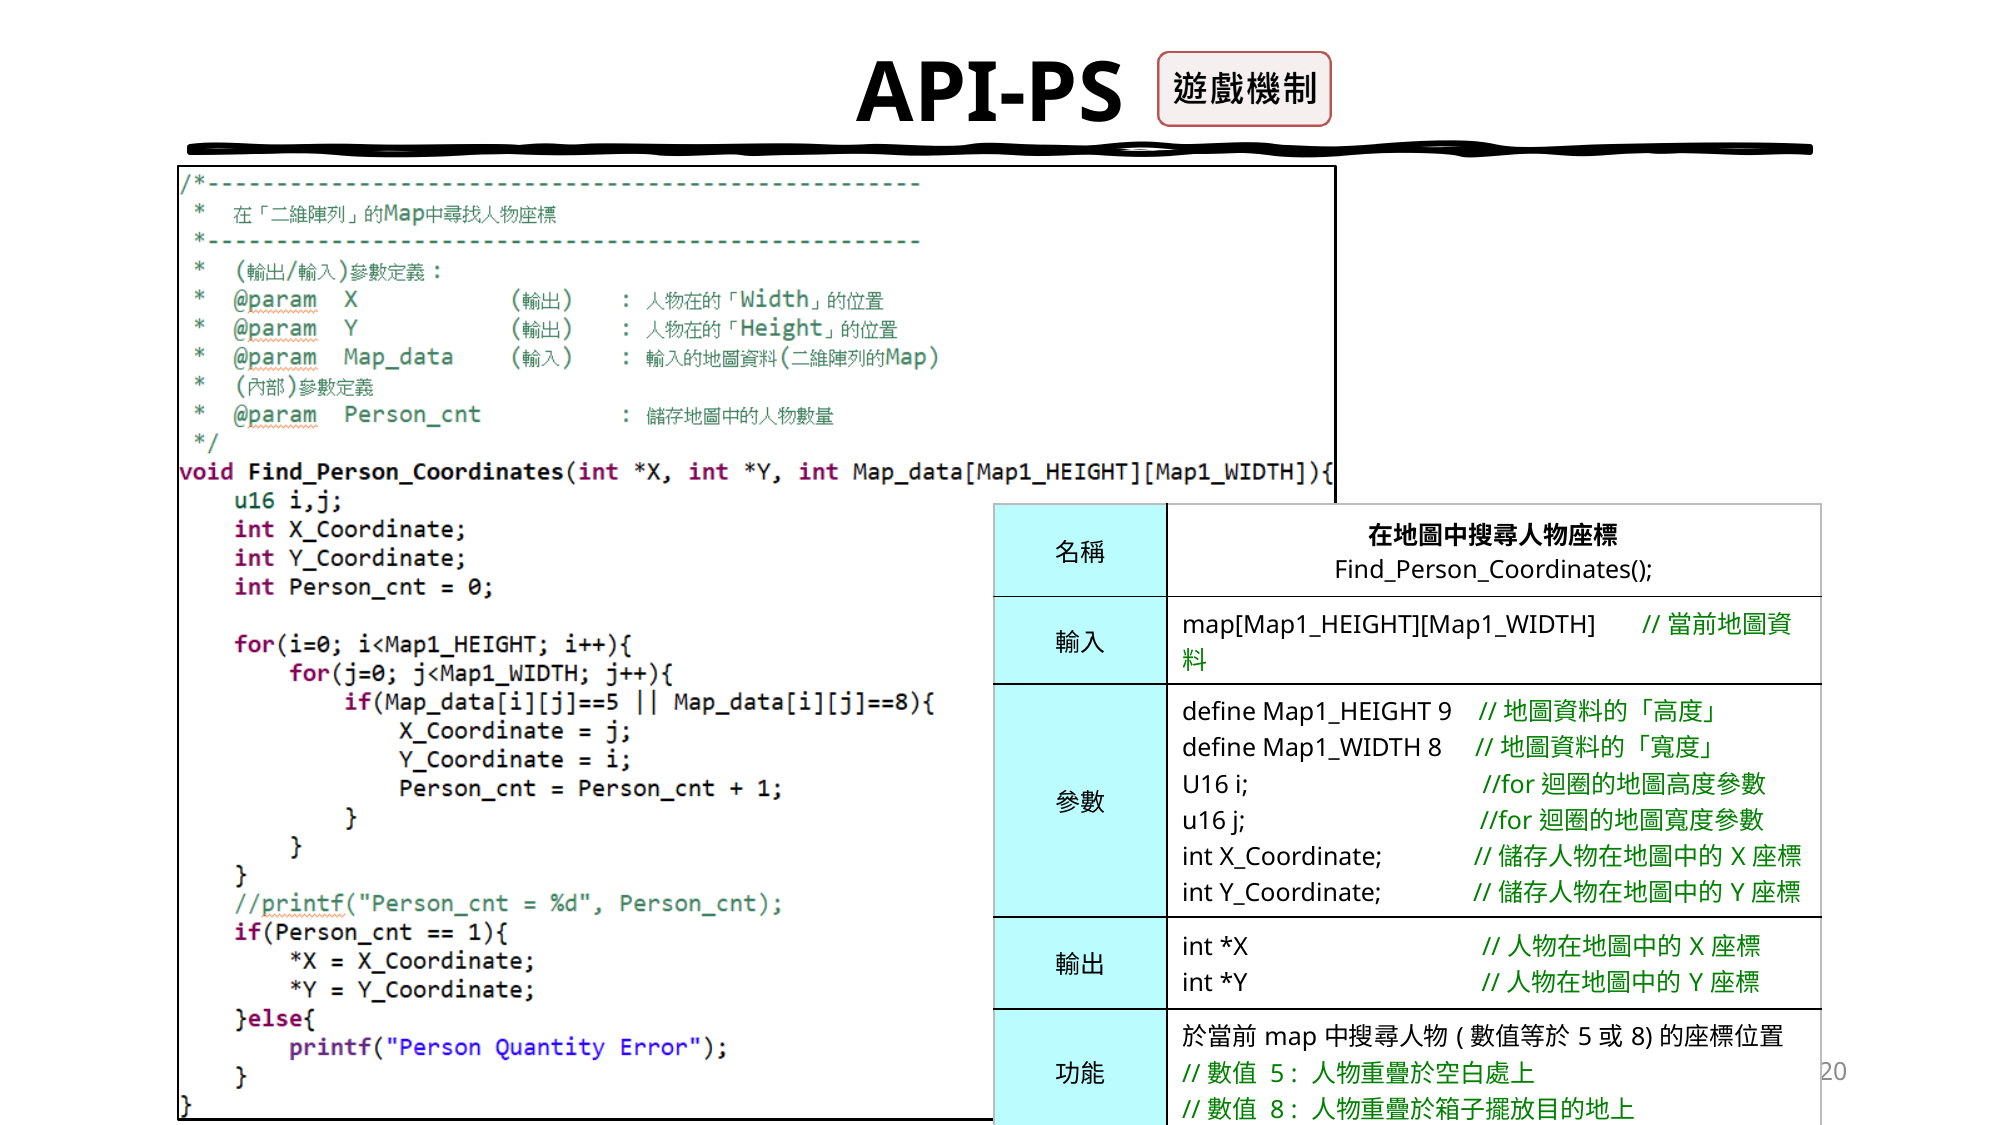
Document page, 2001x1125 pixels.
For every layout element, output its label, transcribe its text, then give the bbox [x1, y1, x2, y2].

table_cell 於當前map中搜尋人物(數值等於5或8)的座標位置 //數值 5 : 人物重疊於空白處上 //數值 8 : 人物重疊於箱子擺放目的地上 [1168, 1010, 1820, 1125]
table_cell define Map1_HEIGHT 9 //地圖資料的「高度」 define Map1_WIDTH 8 //地圖資料的「寬度」 U16 i; //for迴圈的地圖高度參數 u16 j; //for迴圈的地圖寬度參數 int X_Coordinate; //儲存人物在地圖中的X座標 int Y_Coordinate; //儲存人物在地圖中的Y座標 [1335, 685, 1820, 916]
table_header 在地圖中搜尋人物座標 Find_Person_Coordinates(); [1335, 505, 1820, 596]
text_box API-PS [842, 30, 1131, 126]
picture [179, 26, 1821, 1119]
table_cell map[Map1_HEIGHT][Map1_WIDTH] //當前地圖資料 [1335, 597, 1820, 683]
table_cell int *X //人物在地圖中的X座標 int *Y //人物在地圖中的Y座標 [1335, 918, 1820, 1008]
table_cell 功能 [995, 1119, 1166, 1125]
slide_number 20 [1822, 1042, 1863, 1103]
